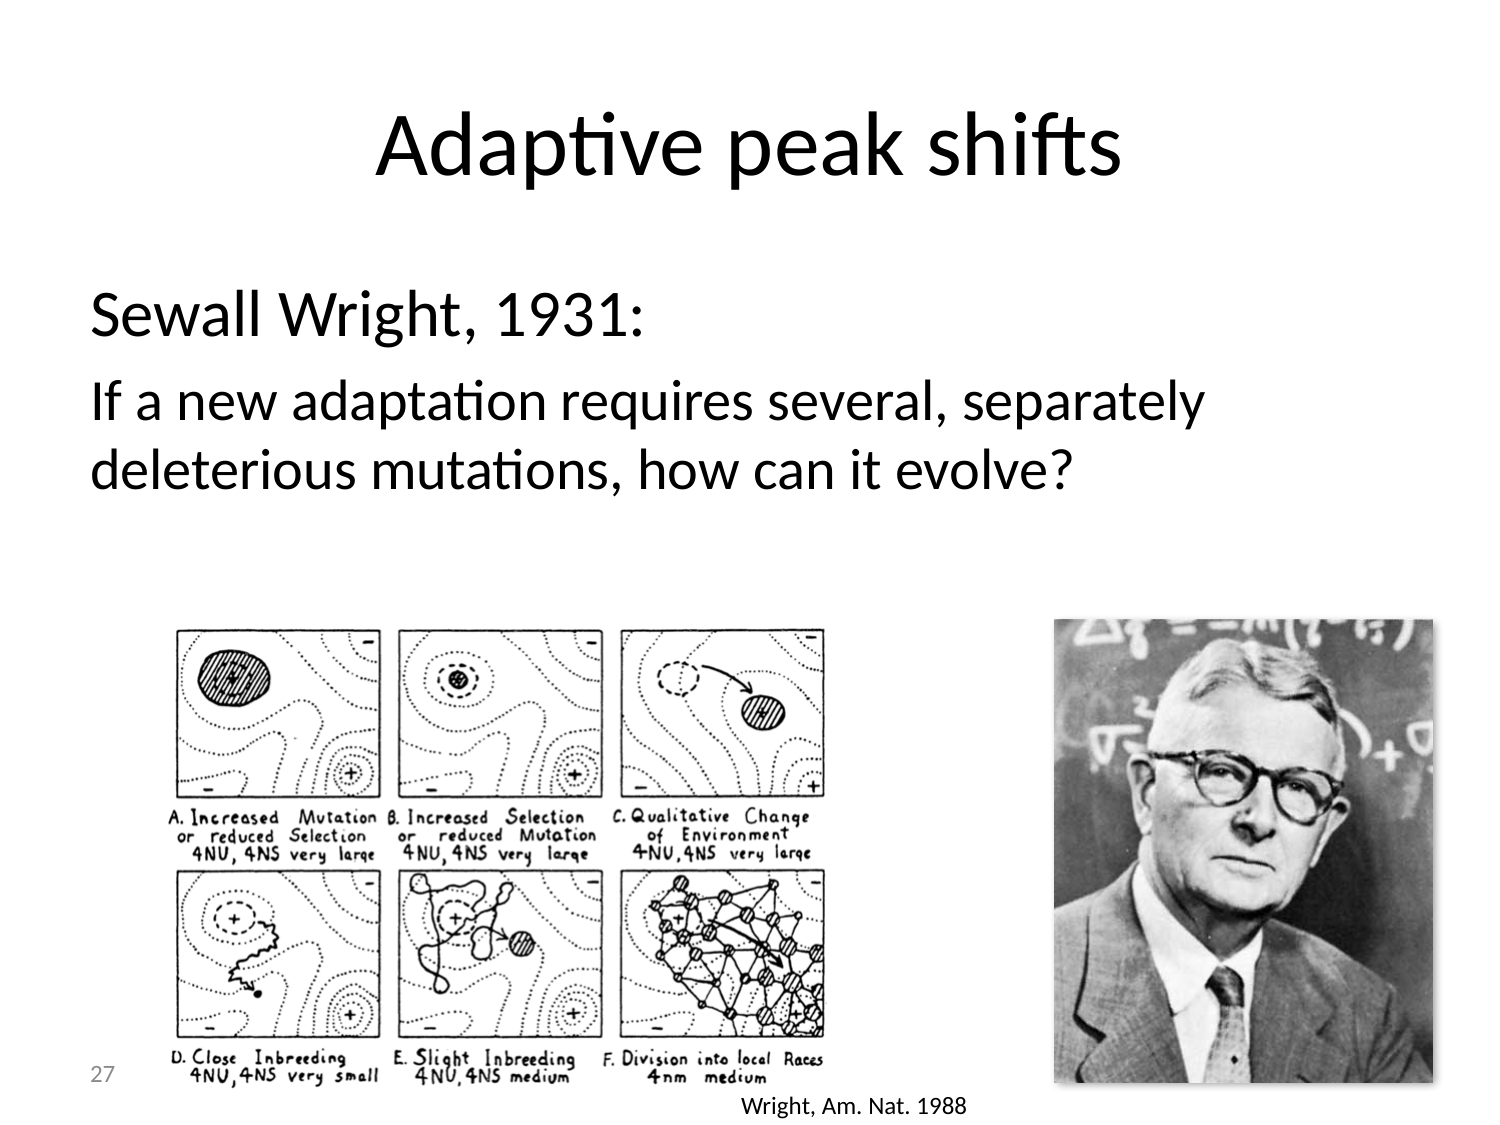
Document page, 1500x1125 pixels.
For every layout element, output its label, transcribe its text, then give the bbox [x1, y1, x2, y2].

picture [159, 613, 843, 1100]
list Sewall Wright, 1931: If a new adaptation requires several, separately deleterious mutations, how can it evolve? [75, 262, 1425, 1005]
title Adaptive peak shifts [75, 45, 1425, 233]
picture [1054, 619, 1433, 1083]
text_box Wright, Am. Nat. 1988 [726, 1082, 1477, 1125]
slide_number 27 [75, 1042, 155, 1103]
